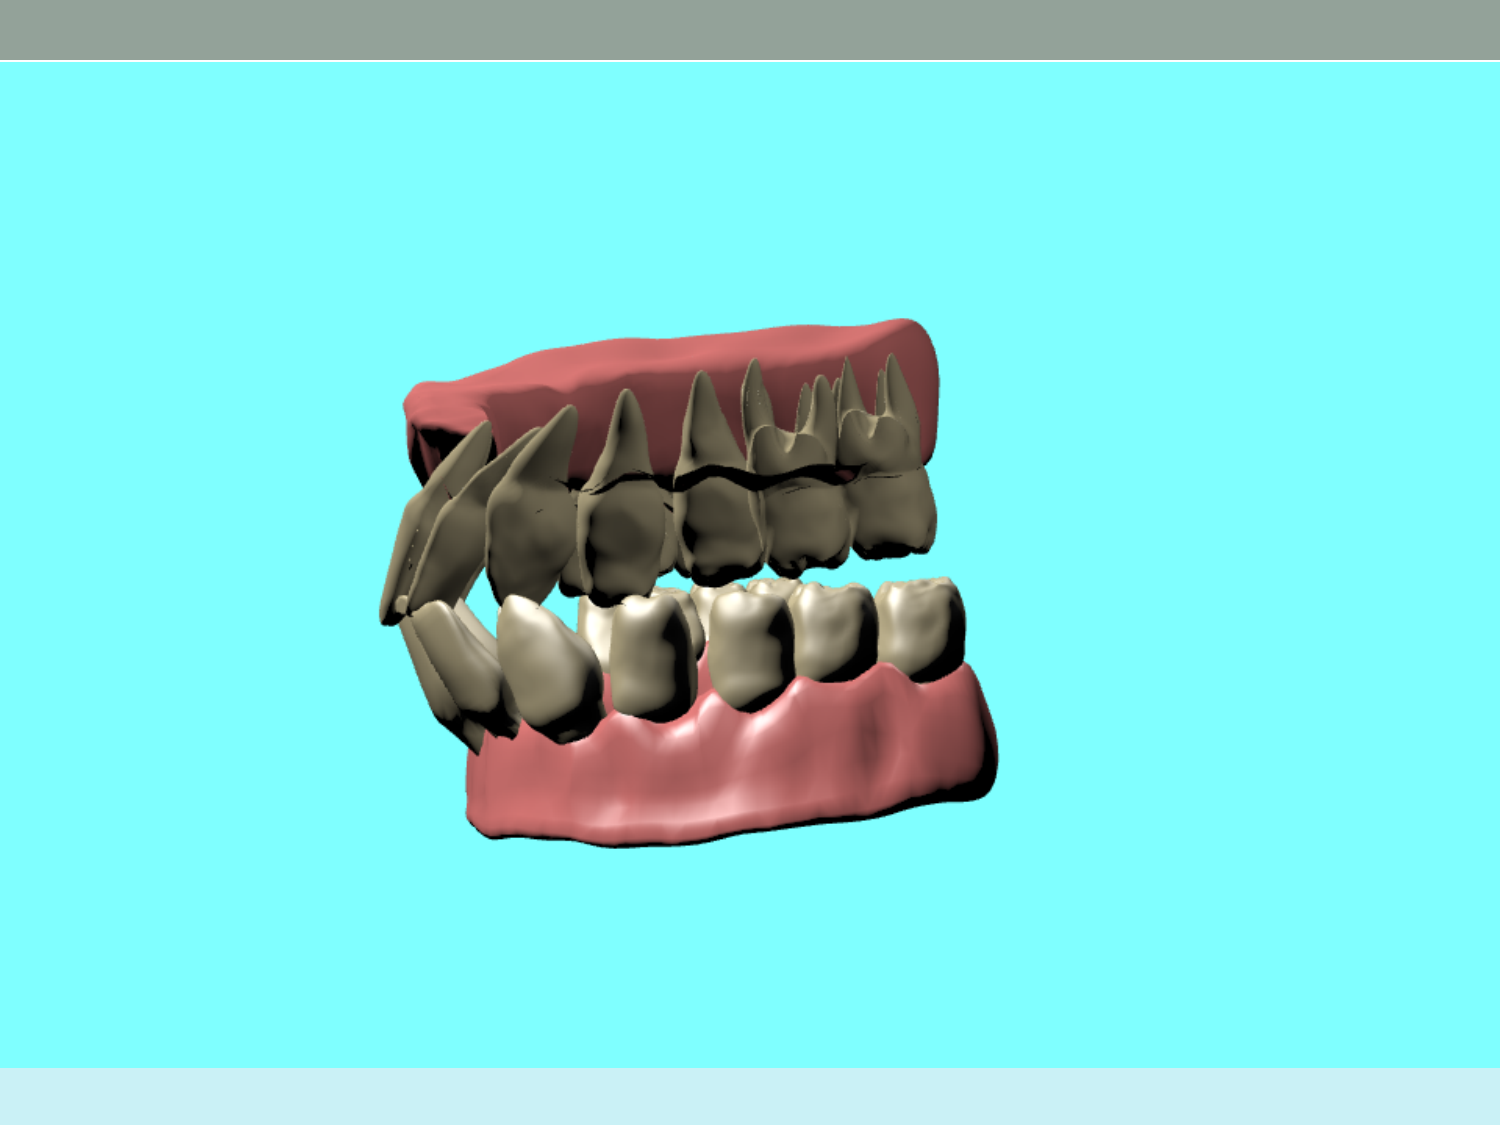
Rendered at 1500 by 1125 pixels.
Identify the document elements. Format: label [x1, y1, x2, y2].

picture [0, 62, 1500, 1068]
